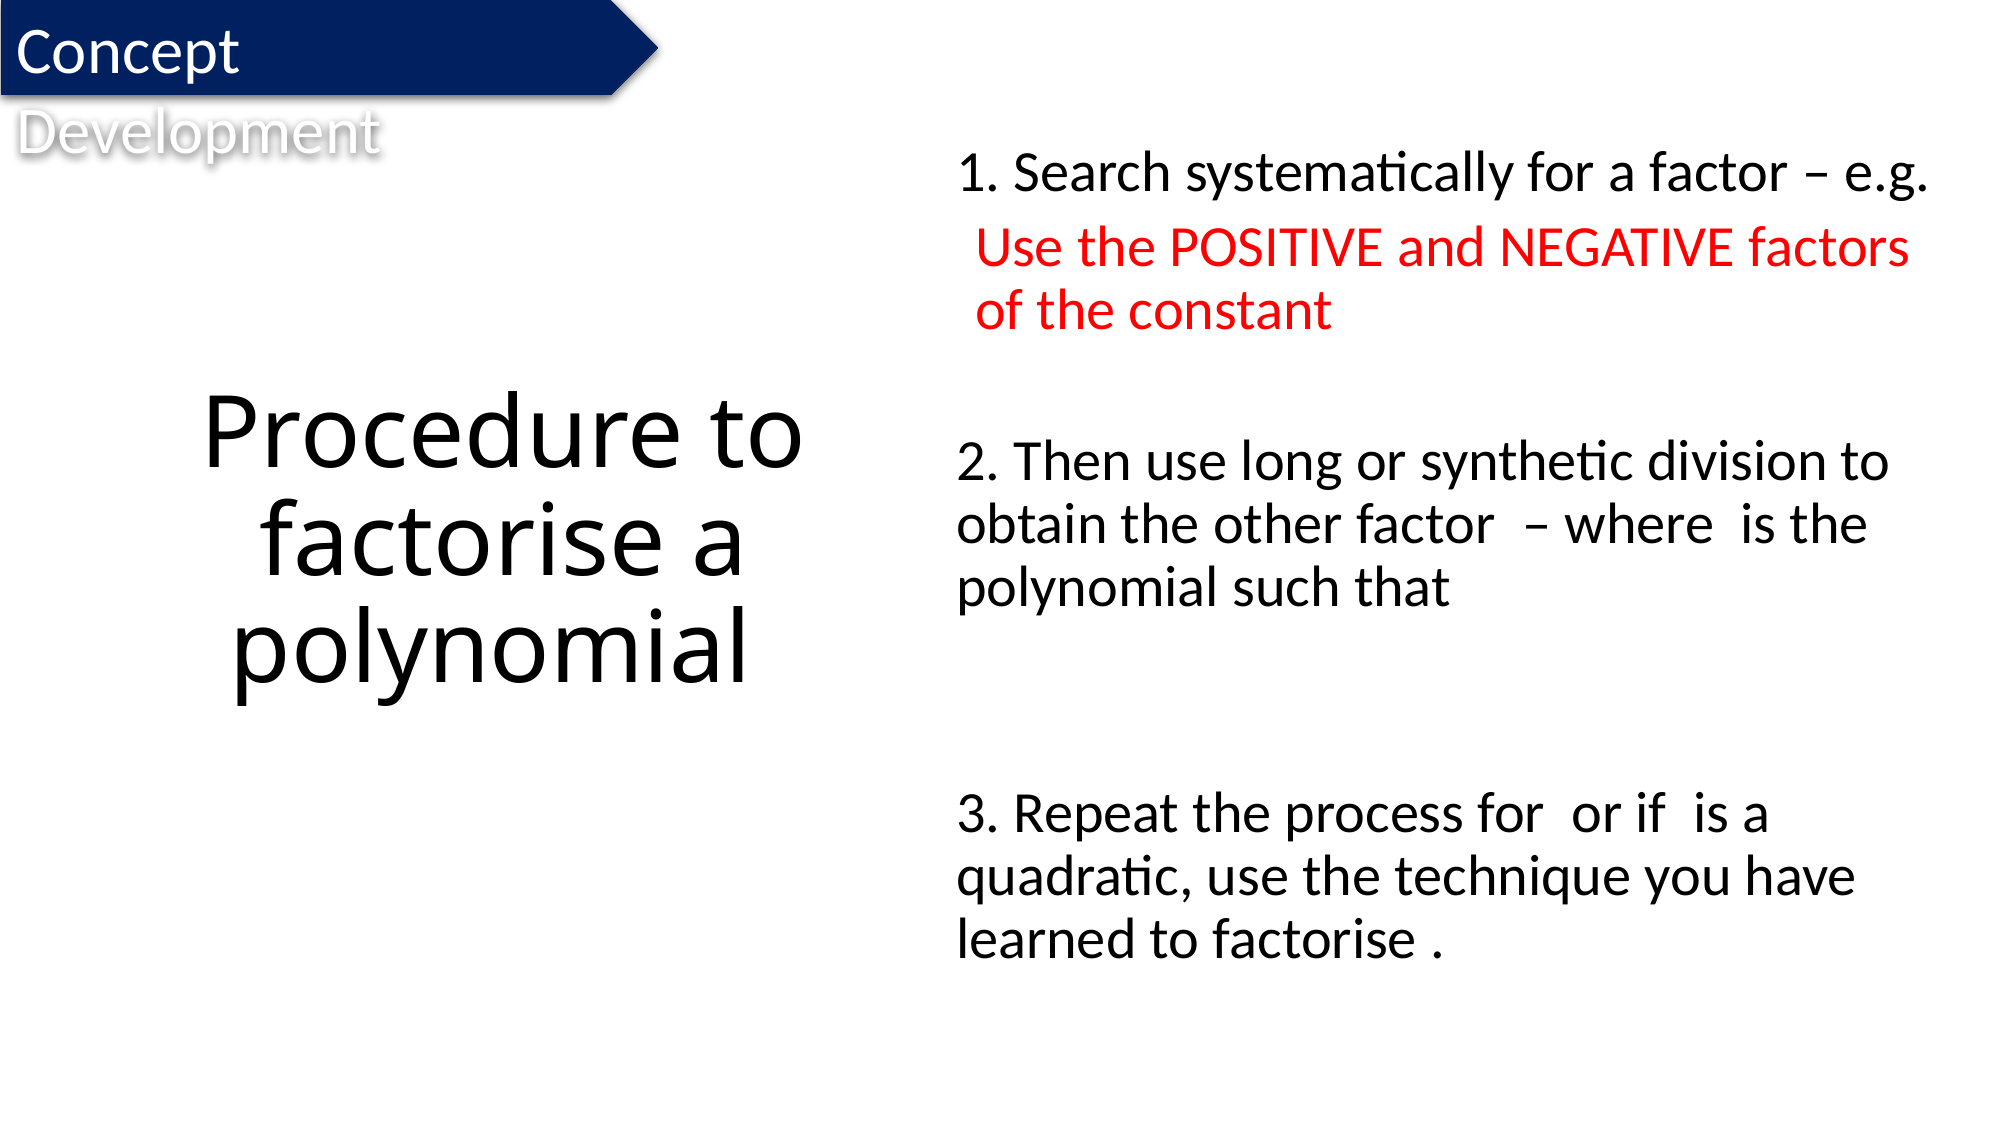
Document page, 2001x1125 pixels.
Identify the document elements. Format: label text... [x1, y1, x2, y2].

text_box Concept Development [1, 0, 658, 95]
